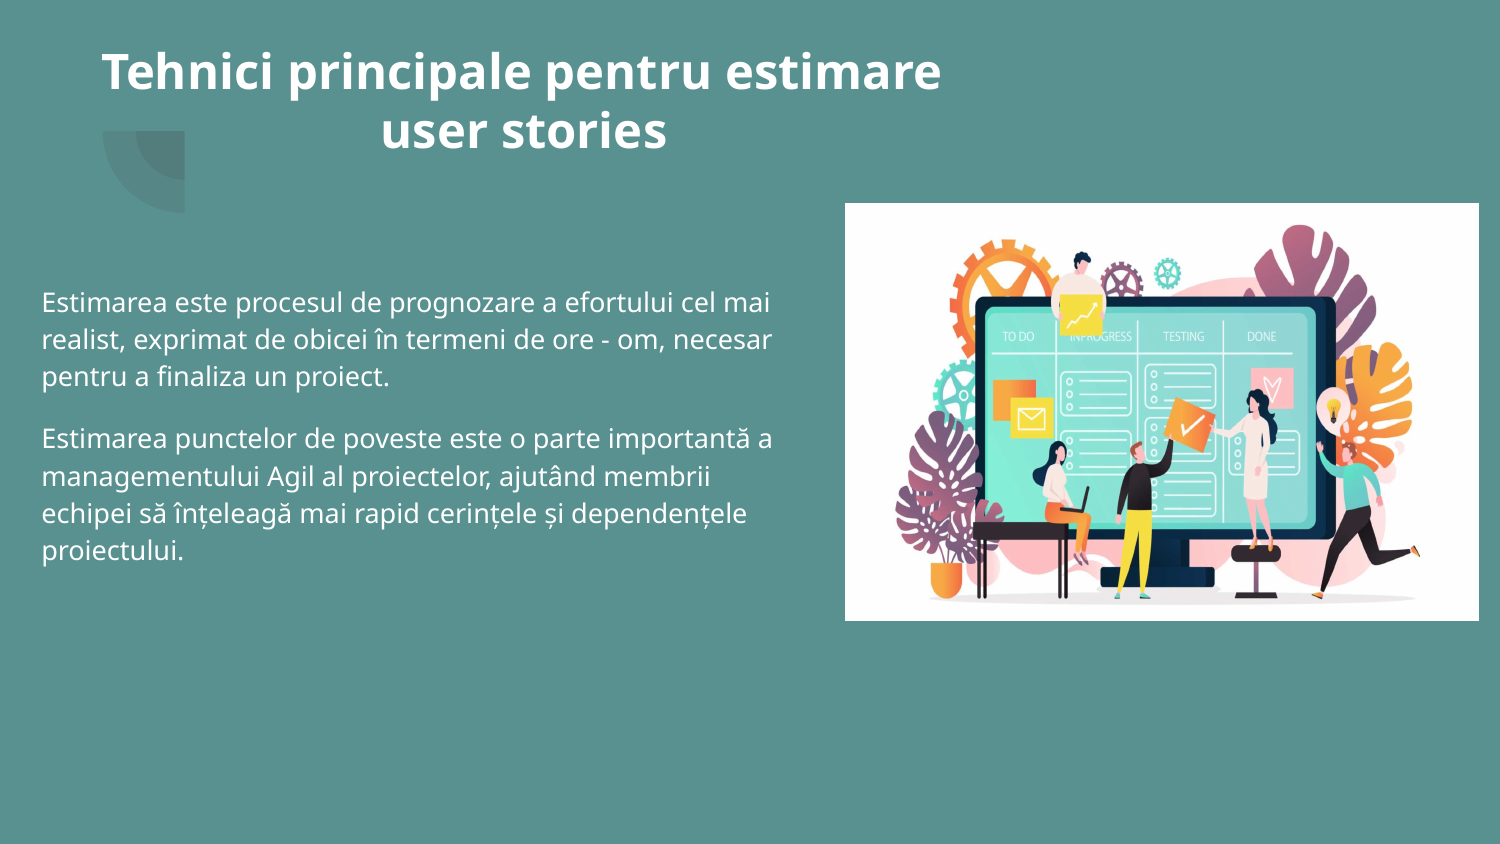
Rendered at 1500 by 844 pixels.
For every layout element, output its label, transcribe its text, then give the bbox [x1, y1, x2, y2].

picture [845, 203, 1479, 621]
title Tehnici principale pentru estimare user stories [16, 25, 1170, 175]
list Estimarea este procesul de prognozare a efortului cel mai realist, exprimat de obicei în termeni de ore - om, necesar pentru a finaliza un proiect. Estimarea punctelor de poveste este o parte importantă a managementului Agil al proiectelor, ajutând membrii echipei să înțeleagă mai rapid cerințele și dependențele proiectului. [26, 265, 823, 683]
